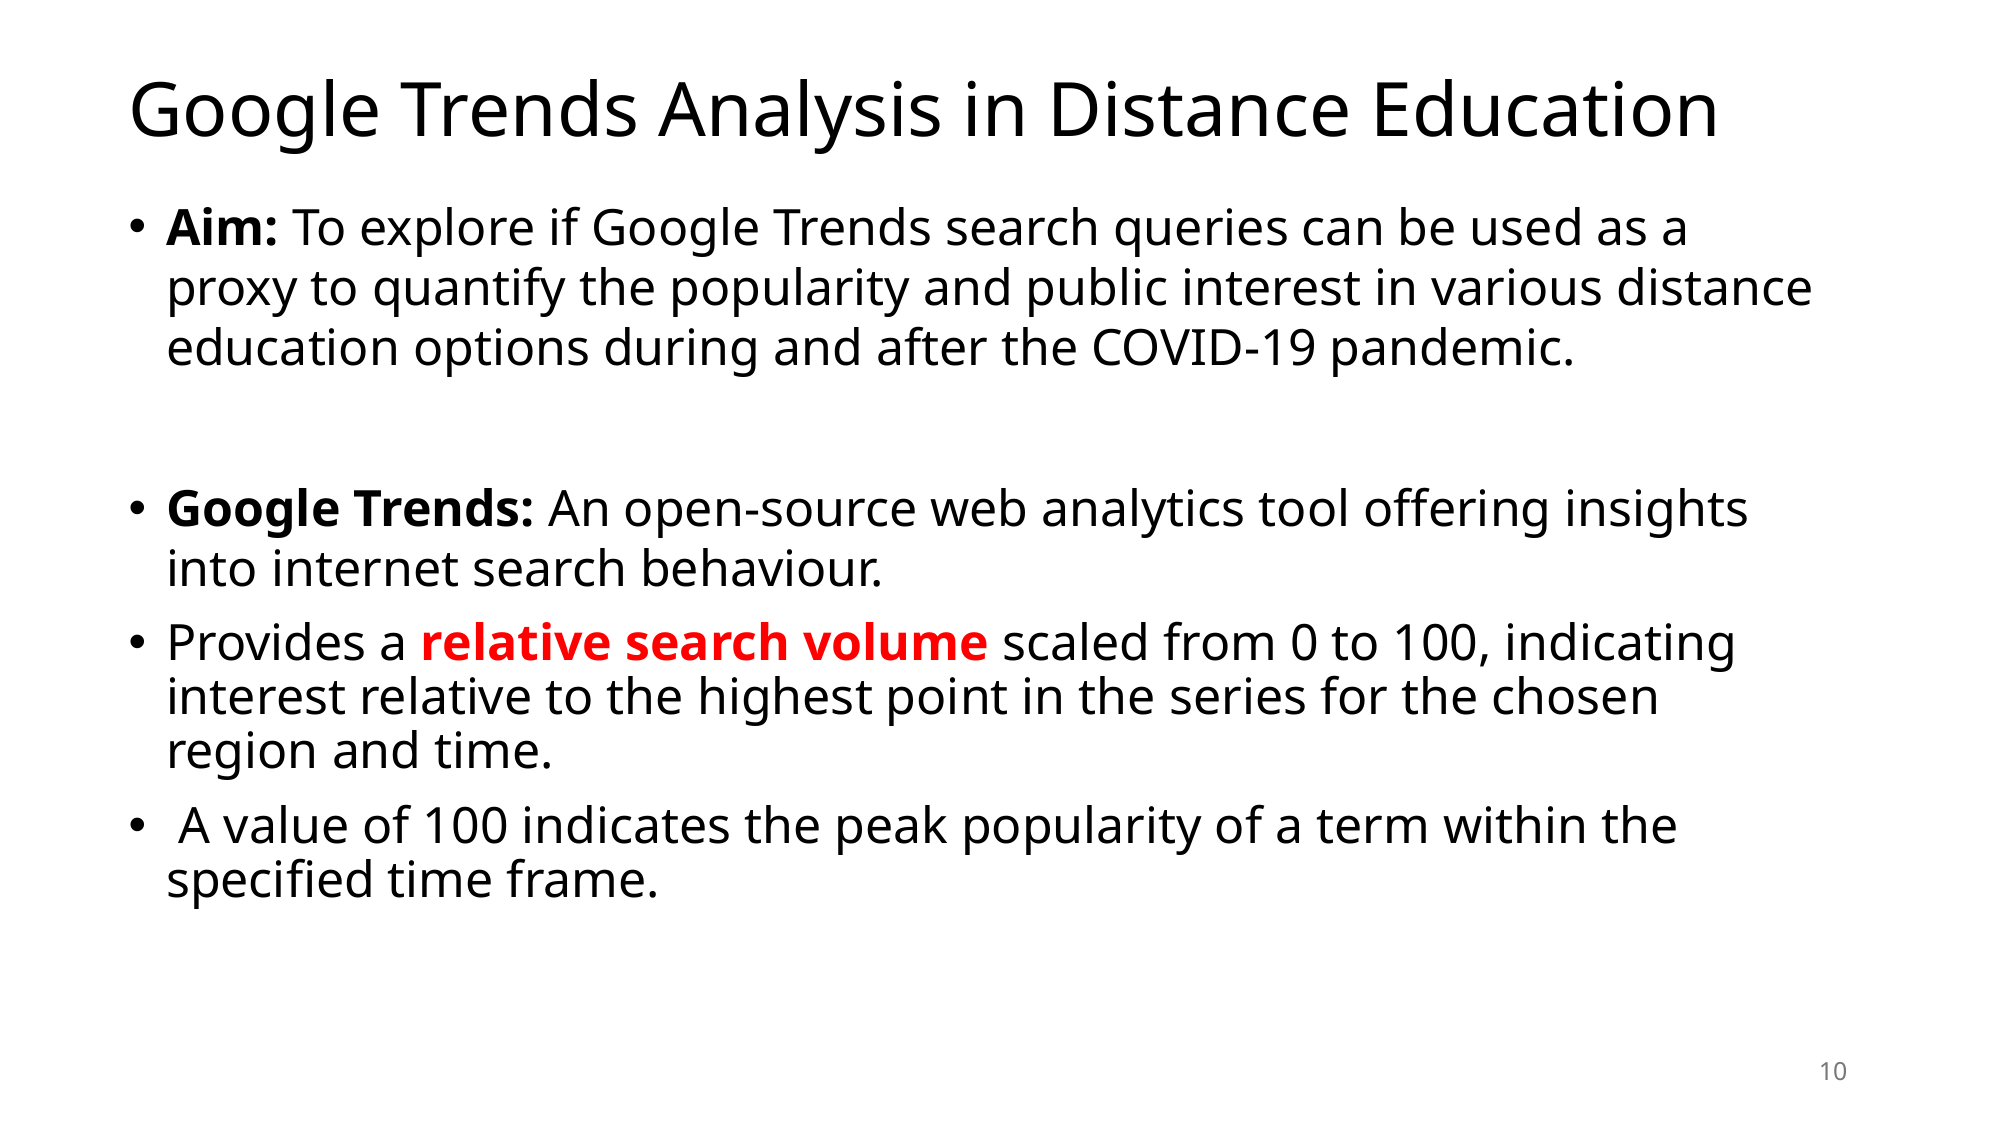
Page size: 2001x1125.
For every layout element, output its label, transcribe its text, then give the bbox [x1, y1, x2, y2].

title Google Trends Analysis in Distance Education [113, 57, 1839, 168]
list Aim: To explore if Google Trends search queries can be used as a proxy to quantify the popularity and public interest in various distance education options during and after the COVID-19 pandemic. Google Trends: An open-source web analytics tool offering insights into internet search behaviour. Provides a relative search volume scaled from 0 to 100, indicating interest relative to the highest point in the series for the chosen region and time. A value of 100 indicates the peak popularity of a term within the specified time frame. [113, 187, 1839, 1023]
slide_number 10 [1412, 1042, 1863, 1103]
